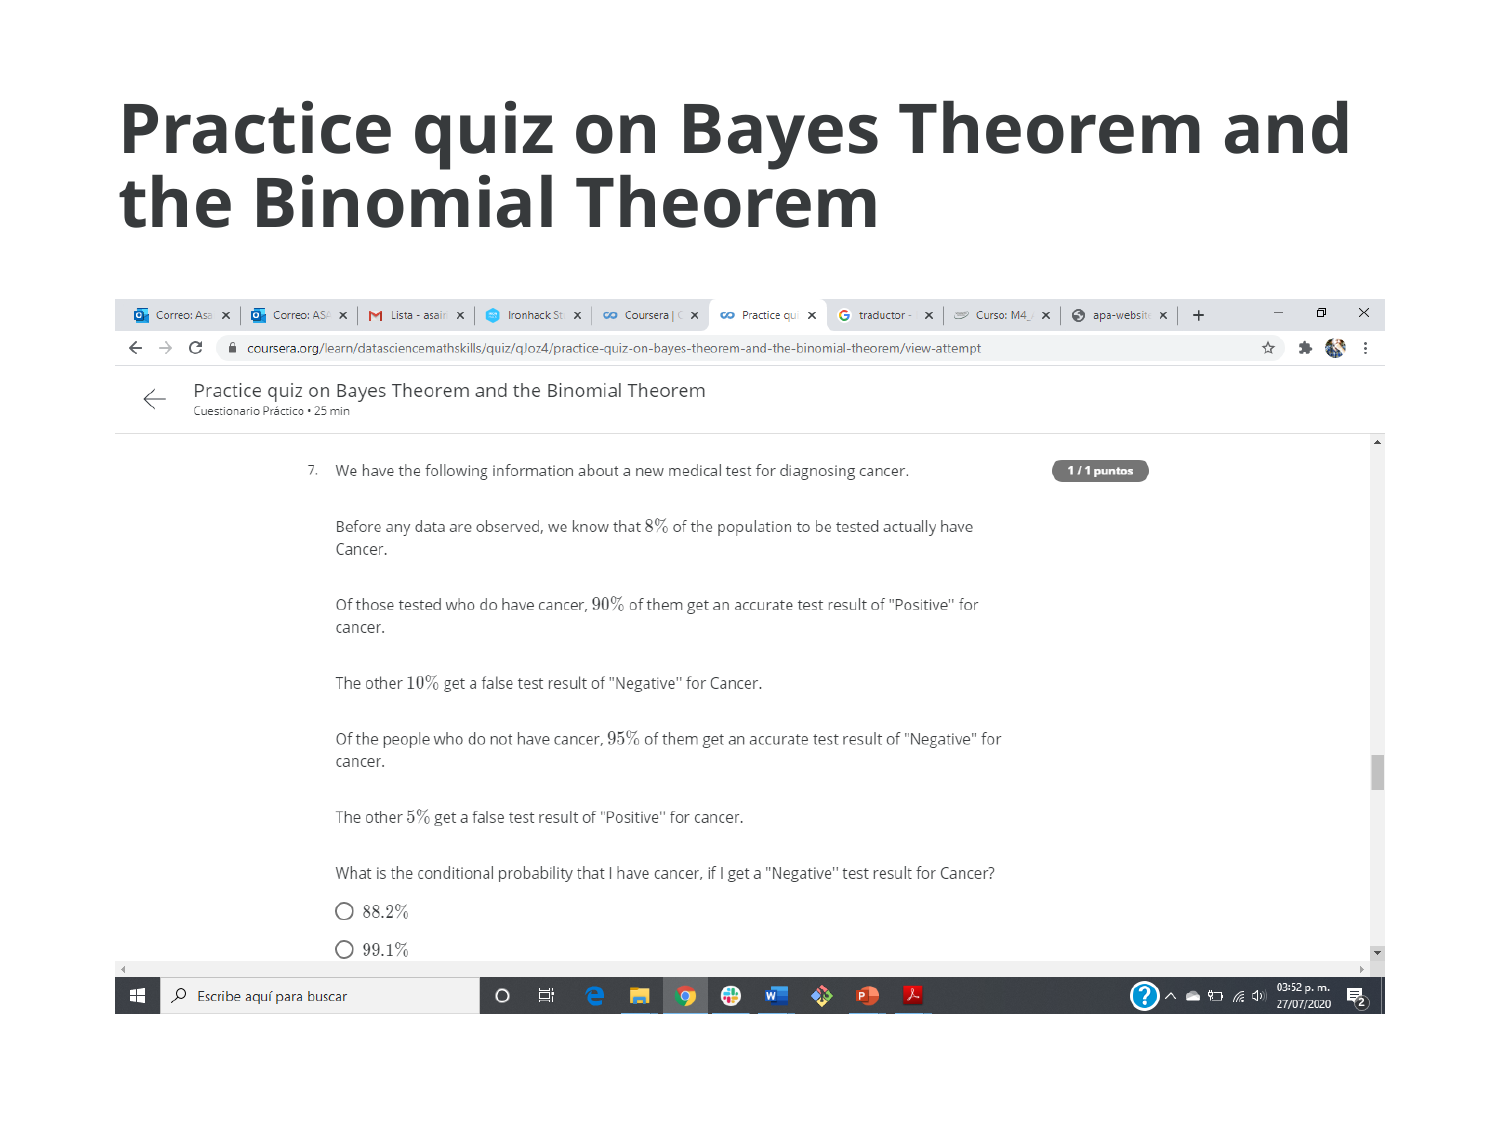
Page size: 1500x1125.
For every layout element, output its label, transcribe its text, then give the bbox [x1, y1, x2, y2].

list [115, 299, 1385, 1014]
title Practice quiz on Bayes Theorem and the Binomial Theorem [103, 59, 1397, 278]
